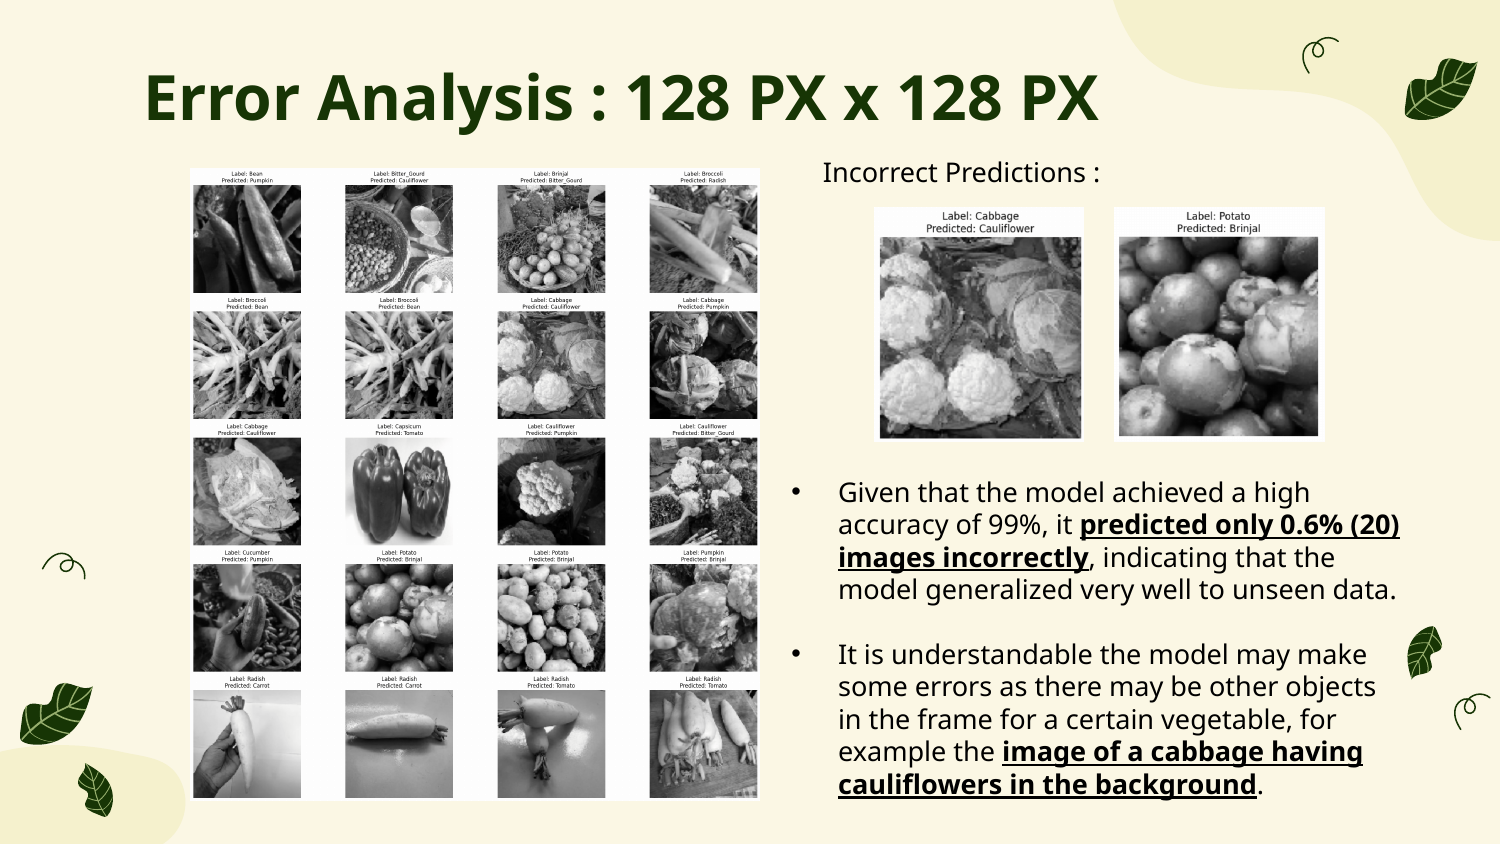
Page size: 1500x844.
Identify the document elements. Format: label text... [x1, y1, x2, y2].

text_box Incorrect Predictions : [808, 148, 1384, 196]
picture [874, 207, 1084, 442]
picture [190, 168, 761, 801]
title Error Analysis : 128 PX x 128 PX [128, 42, 1392, 137]
text_box Given that the model achieved a high accuracy of 99%, it predicted only 0.6% (20) images incorrectly, indicating that the model generalized very well to unseen data. It is understandable the model may make some errors as there may be other objects in the frame for a certain vegetable, for example the image of a cabbage having cauliflowers in the background. [776, 467, 1416, 808]
picture [1114, 207, 1325, 442]
